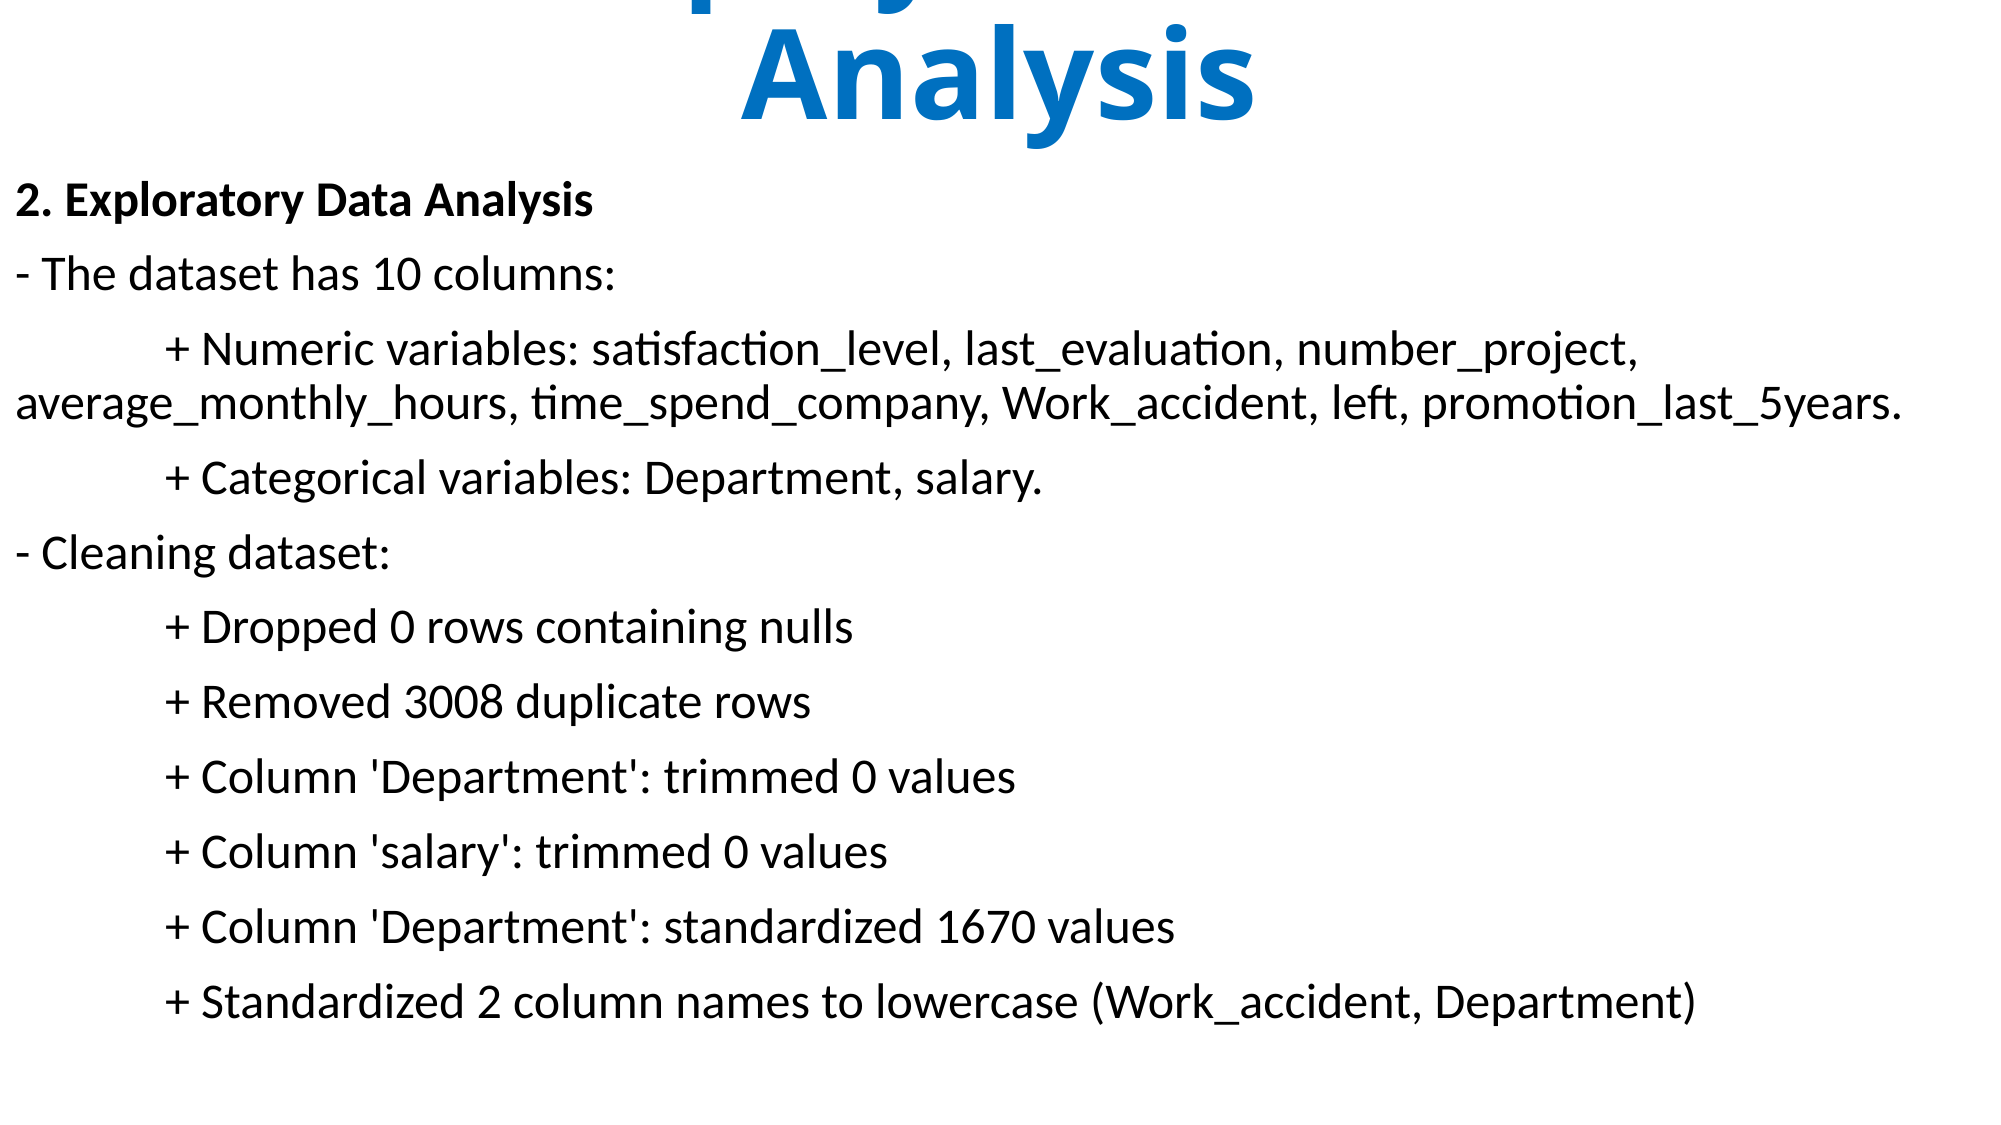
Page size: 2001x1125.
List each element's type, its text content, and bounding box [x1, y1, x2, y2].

title Employee Churn Analysis [249, 0, 1750, 155]
subtitle 2. Exploratory Data Analysis - The dataset has 10 columns: + Numeric variables: satisfaction_level, last_evaluation, number_project, average_monthly_hours, time_spend_company, Work_accident, left, promotion_last_5years. + Categorical variables: Department, salary. - Cleaning dataset: + Dropped 0 rows containing nulls + Removed 3008 duplicate rows + Column 'Department': trimmed 0 values + Column 'salary': trimmed 0 values + Column 'Department': standardized 1670 values + Standardized 2 column names to lowercase (Work_accident, Department) [0, 165, 2000, 1125]
